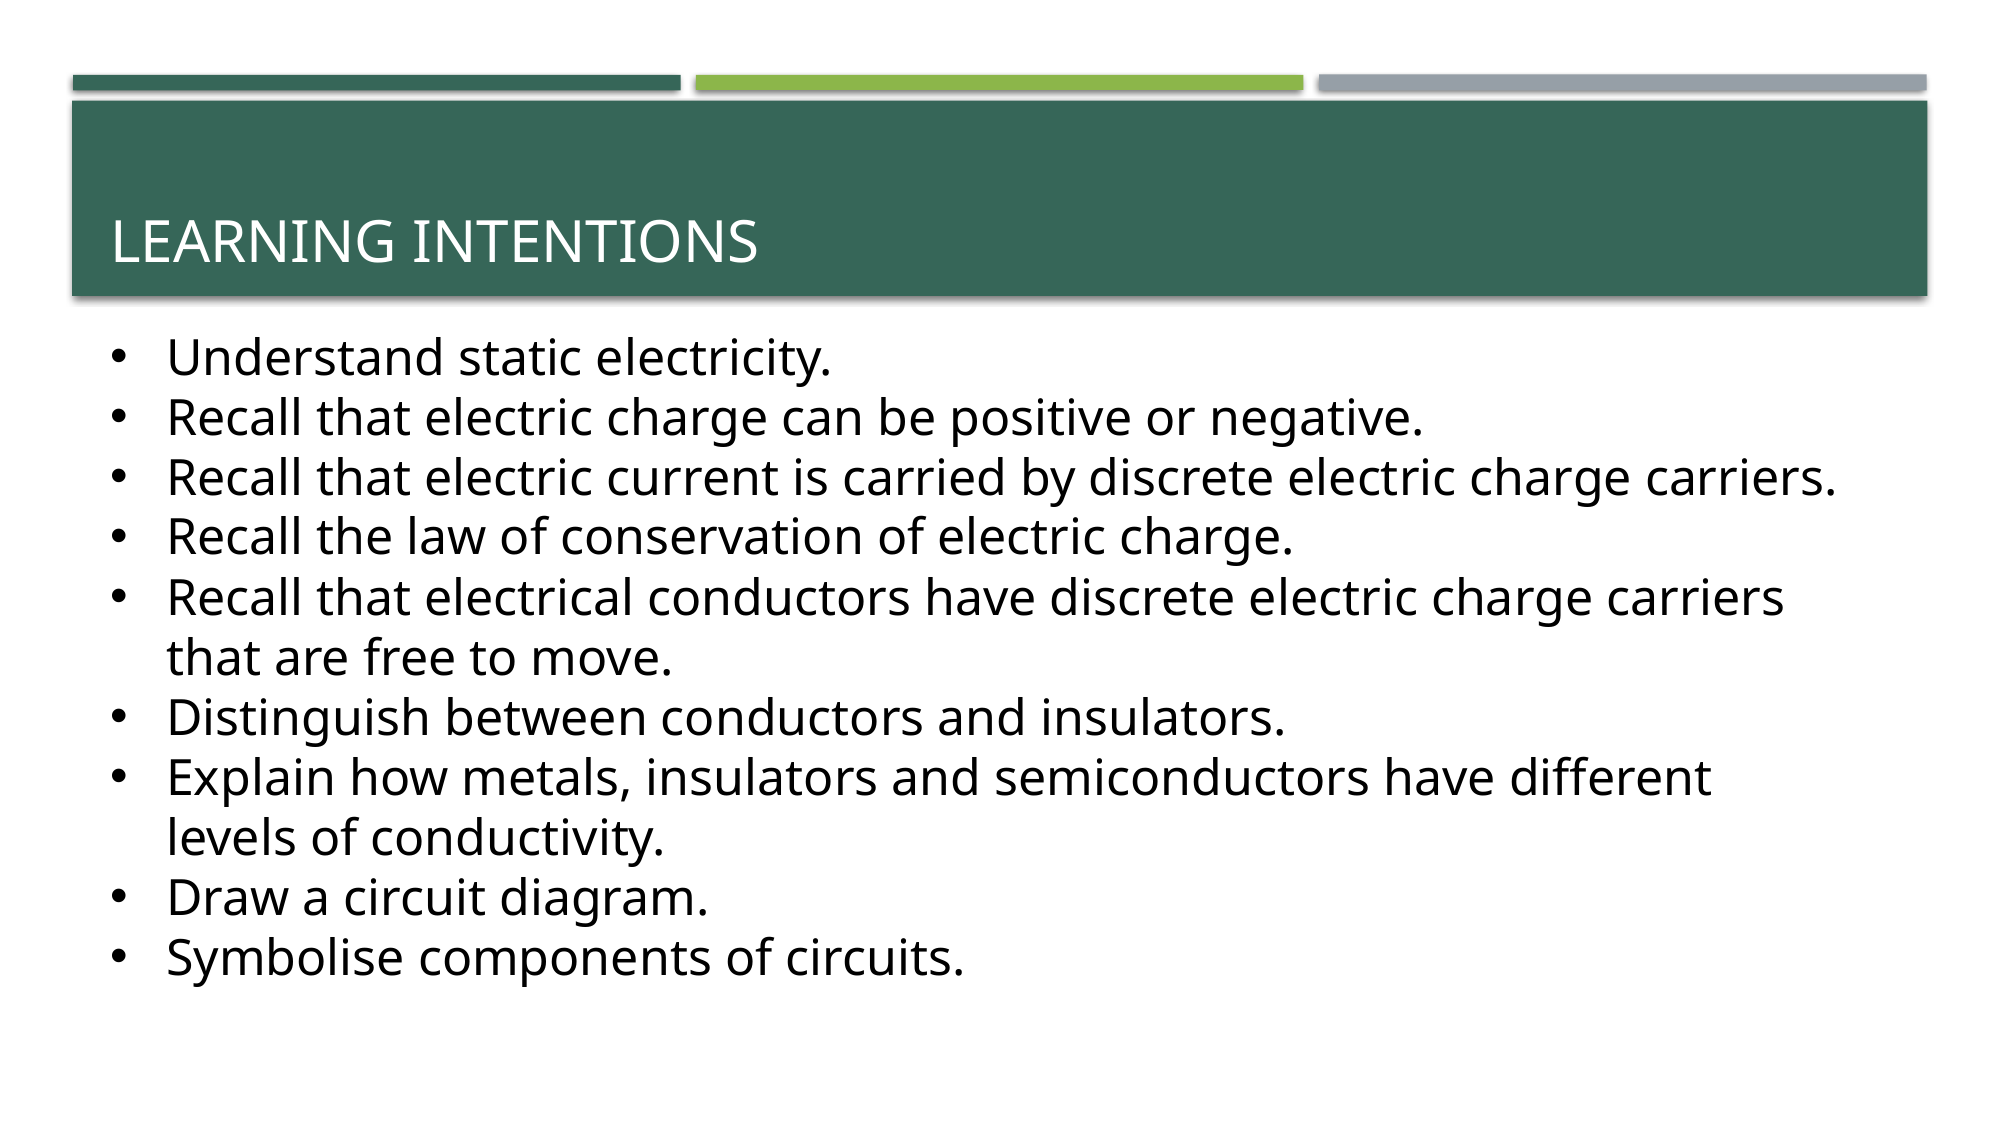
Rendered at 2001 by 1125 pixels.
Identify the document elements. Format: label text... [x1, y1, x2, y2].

title Learning Intentions [95, 115, 1905, 282]
text_box Understand static electricity. Recall that electric charge can be positive or negative. Recall that electric current is carried by discrete electric charge carriers. Recall the law of conservation of electric charge. Recall that electrical conductors have discrete electric charge carriers that are free to move. Distinguish between conductors and insulators. Explain how metals, insulators and semiconductors have different levels of conductivity. Draw a circuit diagram. Symbolise components of circuits. [95, 317, 1863, 993]
